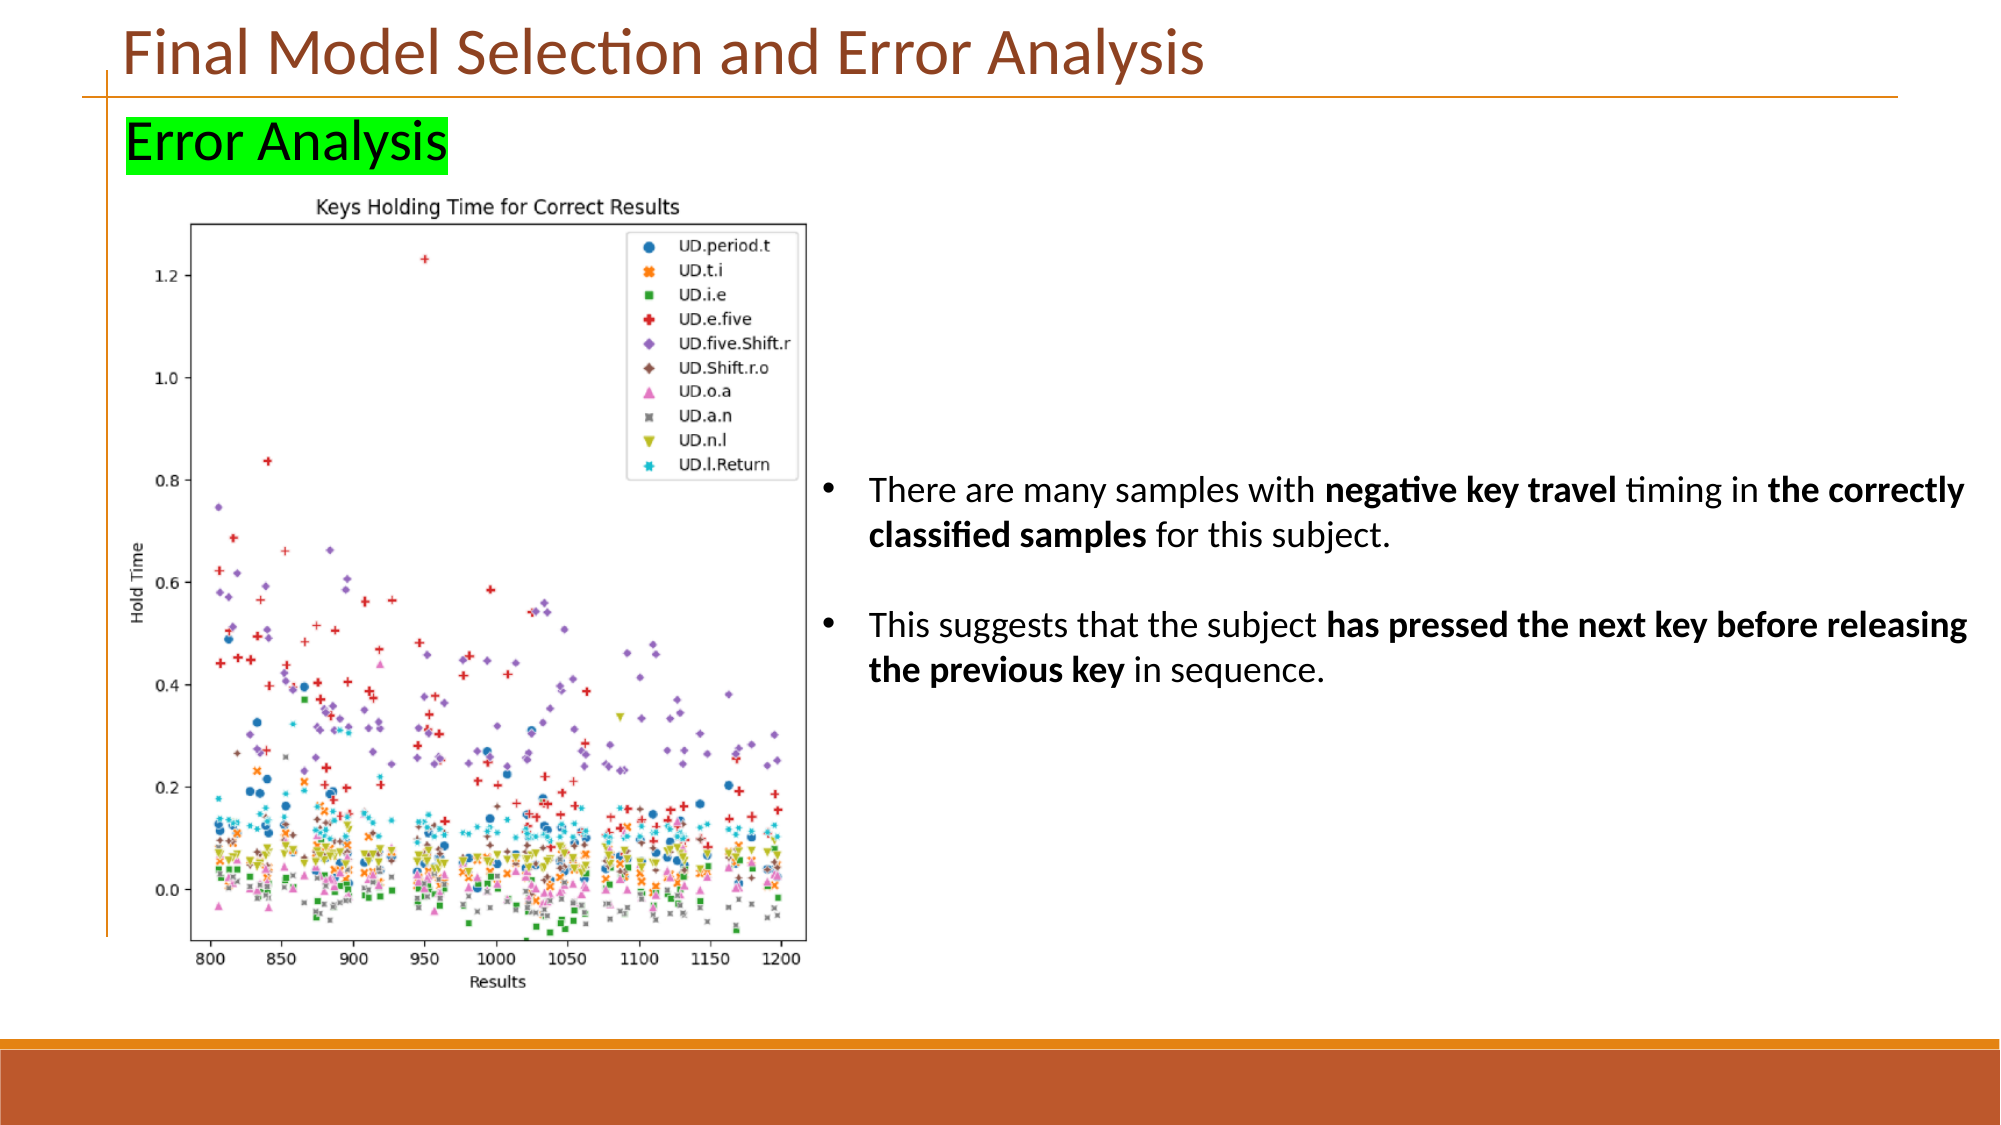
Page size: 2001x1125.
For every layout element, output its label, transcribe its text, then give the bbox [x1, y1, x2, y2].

text_box Error Analysis [117, 108, 1042, 180]
picture [108, 190, 815, 997]
text_box Final Model Selection and Error Analysis [108, 0, 1288, 94]
text_box There are many samples with negative key travel timing in the correctly classified samples for this subject. This suggests that the subject has pressed the next key before releasing the previous key in sequence. [822, 457, 2000, 698]
